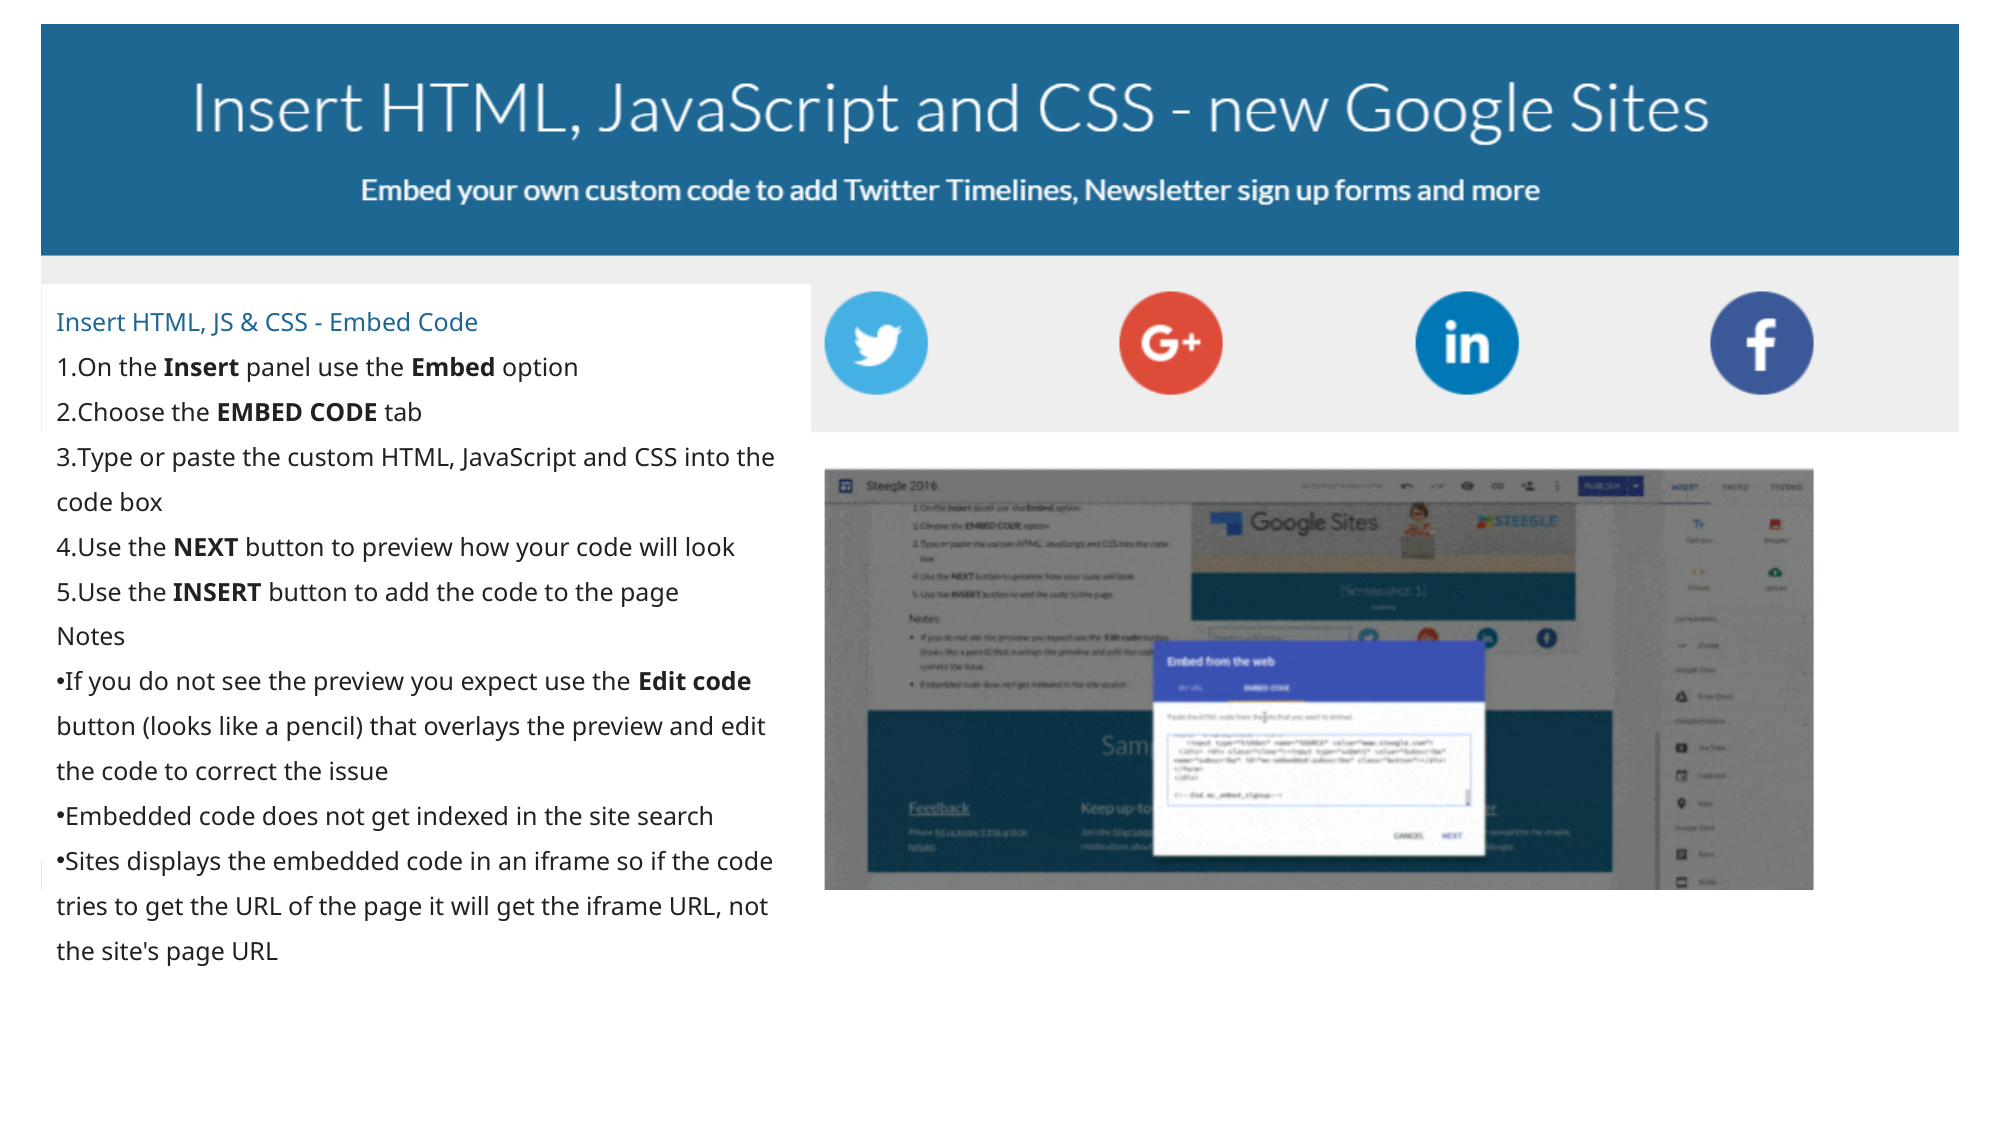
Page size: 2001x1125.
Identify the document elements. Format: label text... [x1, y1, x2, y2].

picture [41, 24, 1959, 890]
text_box Insert HTML, JS & CSS - Embed Code On the Insert panel use the Embed option Choose the EMBED CODE tab Type or paste the custom HTML, JavaScript and CSS into the code box Use the NEXT button to preview how your code will look Use the INSERT button to add the code to the page Notes If you do not see the preview you expect use the Edit code button (looks like a pencil) that overlays the preview and edit the code to correct the issue Embedded code does not get indexed in the site search Sites displays the embedded code in an iframe so if the code tries to get the URL of the page it will get the iframe URL, not the site's page URL [41, 890, 811, 973]
